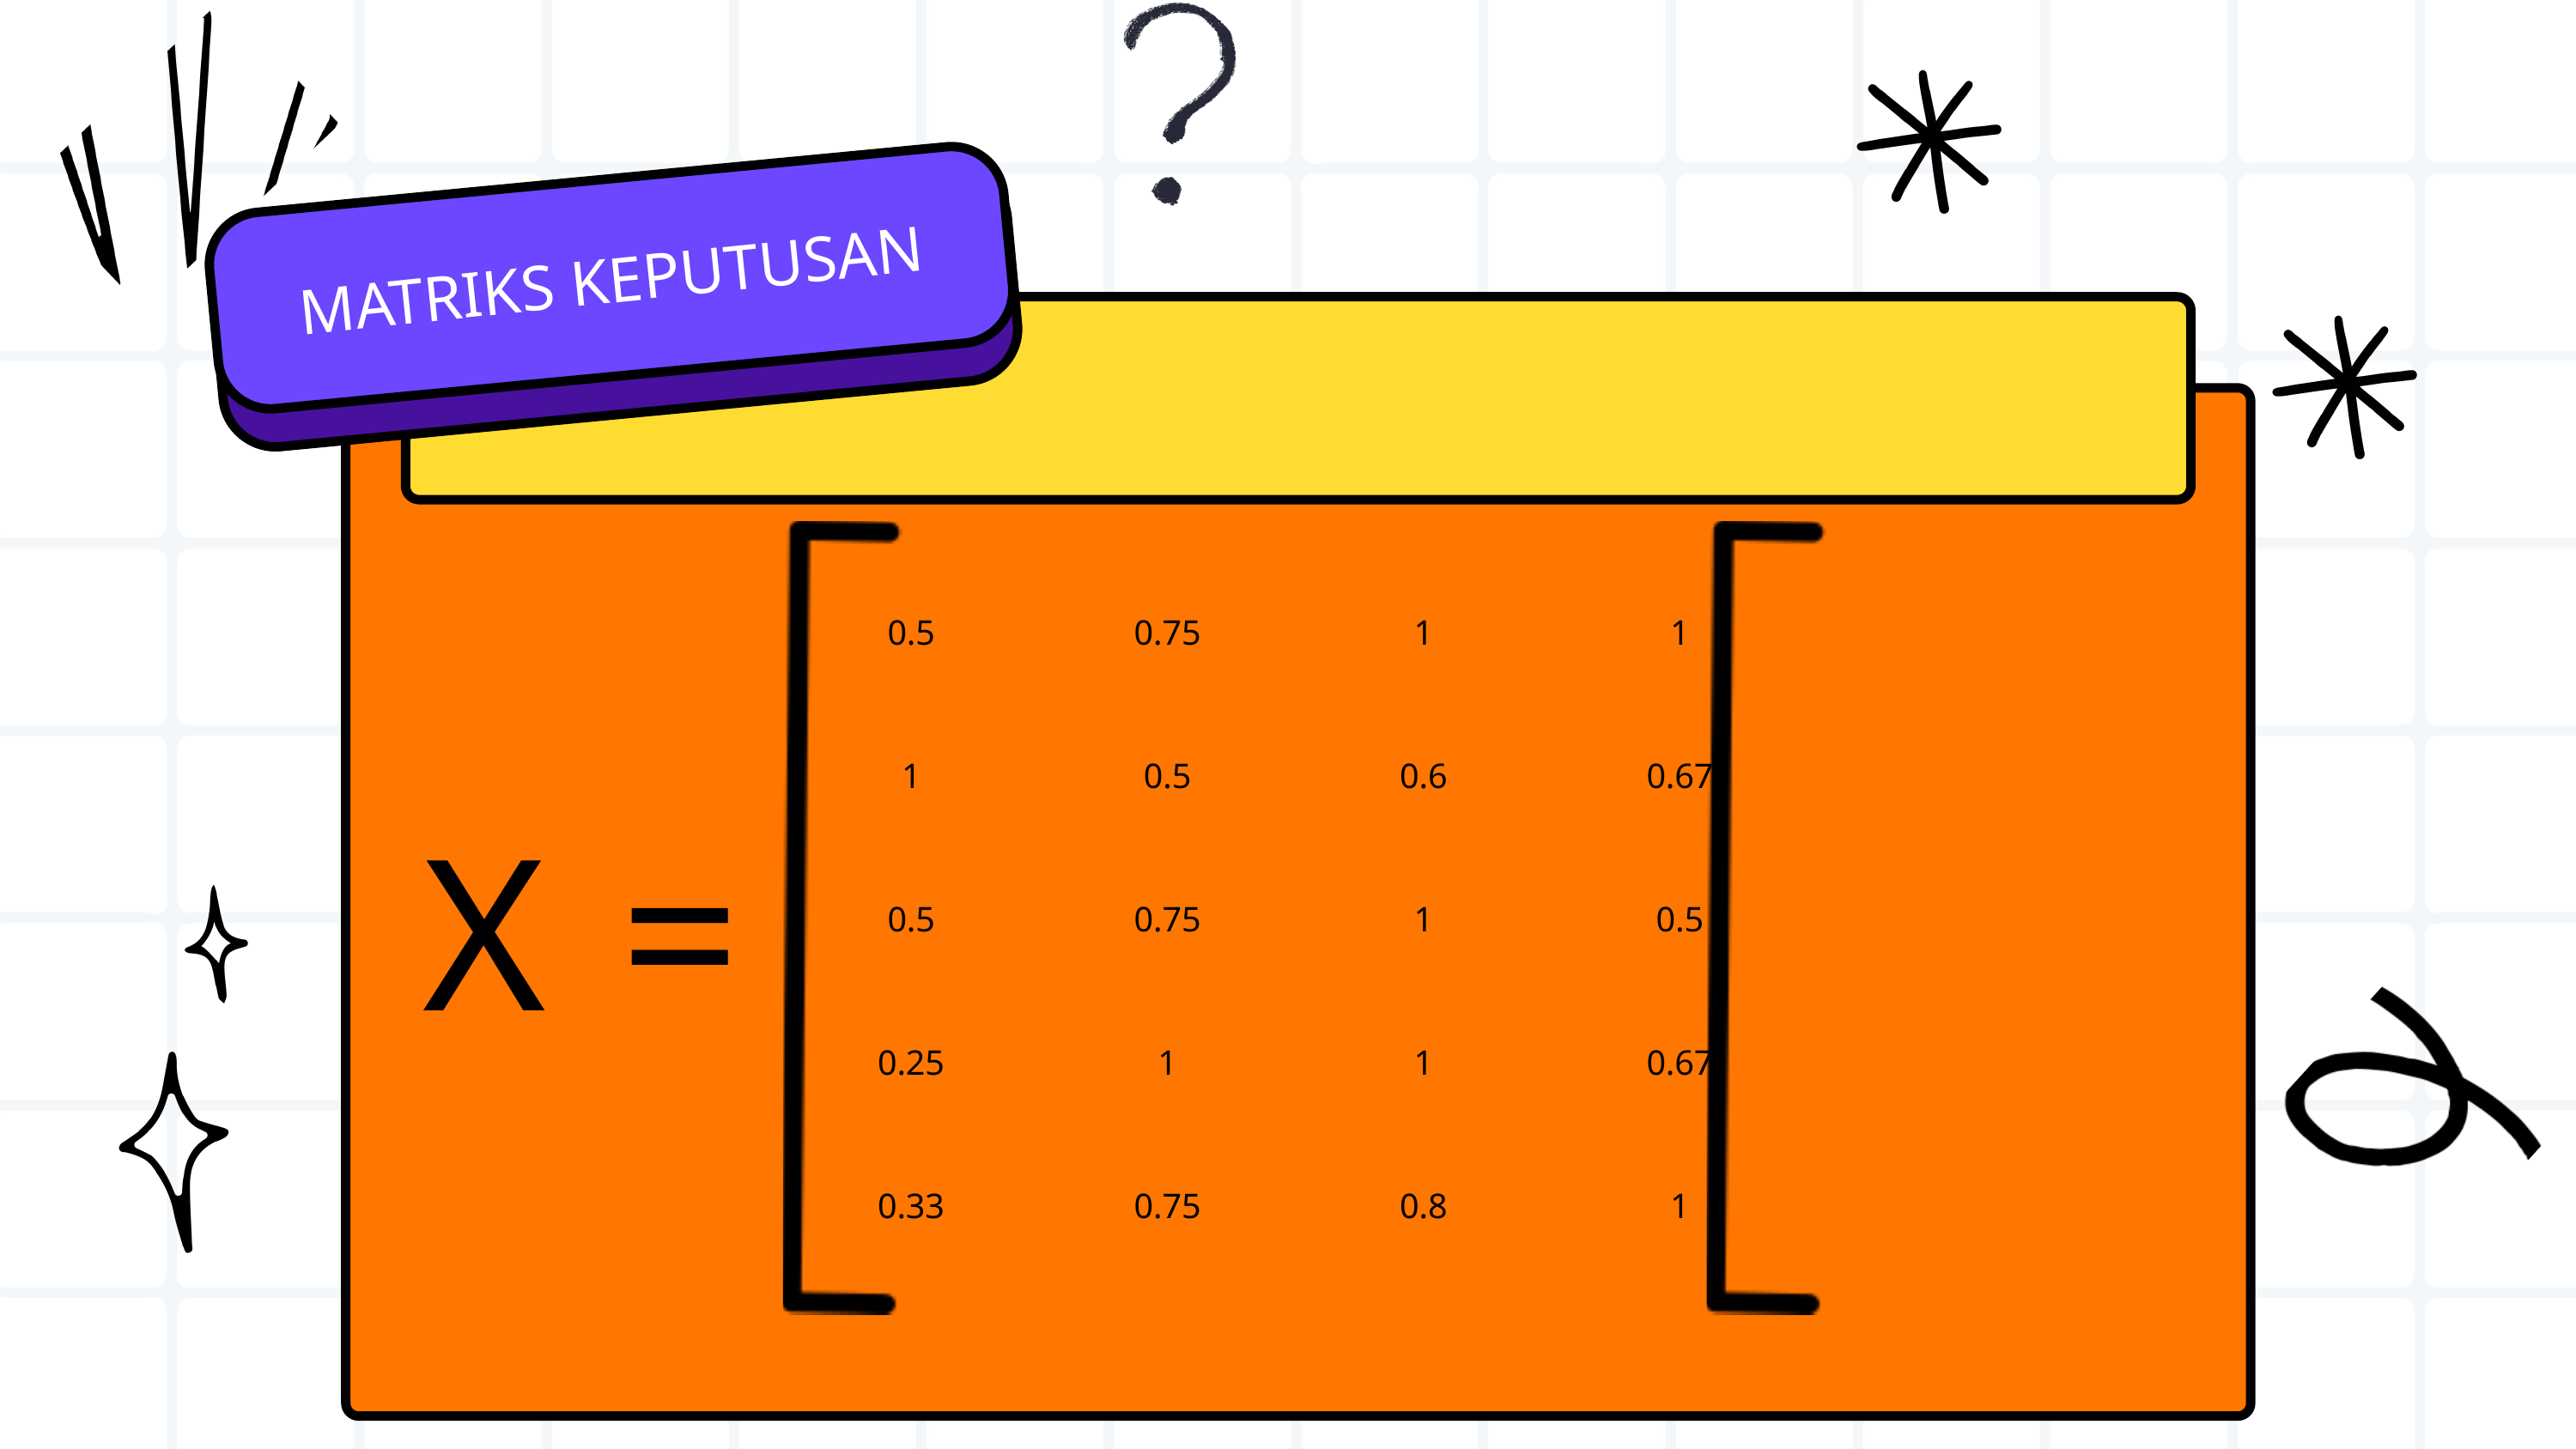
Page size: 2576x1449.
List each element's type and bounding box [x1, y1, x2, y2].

text_box [405, 296, 2191, 500]
text_box [0, 0, 2576, 1449]
text_box [2272, 315, 2419, 460]
text_box [345, 387, 2251, 1416]
text_box [211, 179, 1011, 377]
text_box [2256, 955, 2576, 1282]
text_box [1856, 70, 2003, 215]
text_box [117, 885, 249, 1254]
text_box [26, 0, 340, 310]
text_box [1123, 2, 1236, 207]
text_box [216, 202, 1015, 415]
